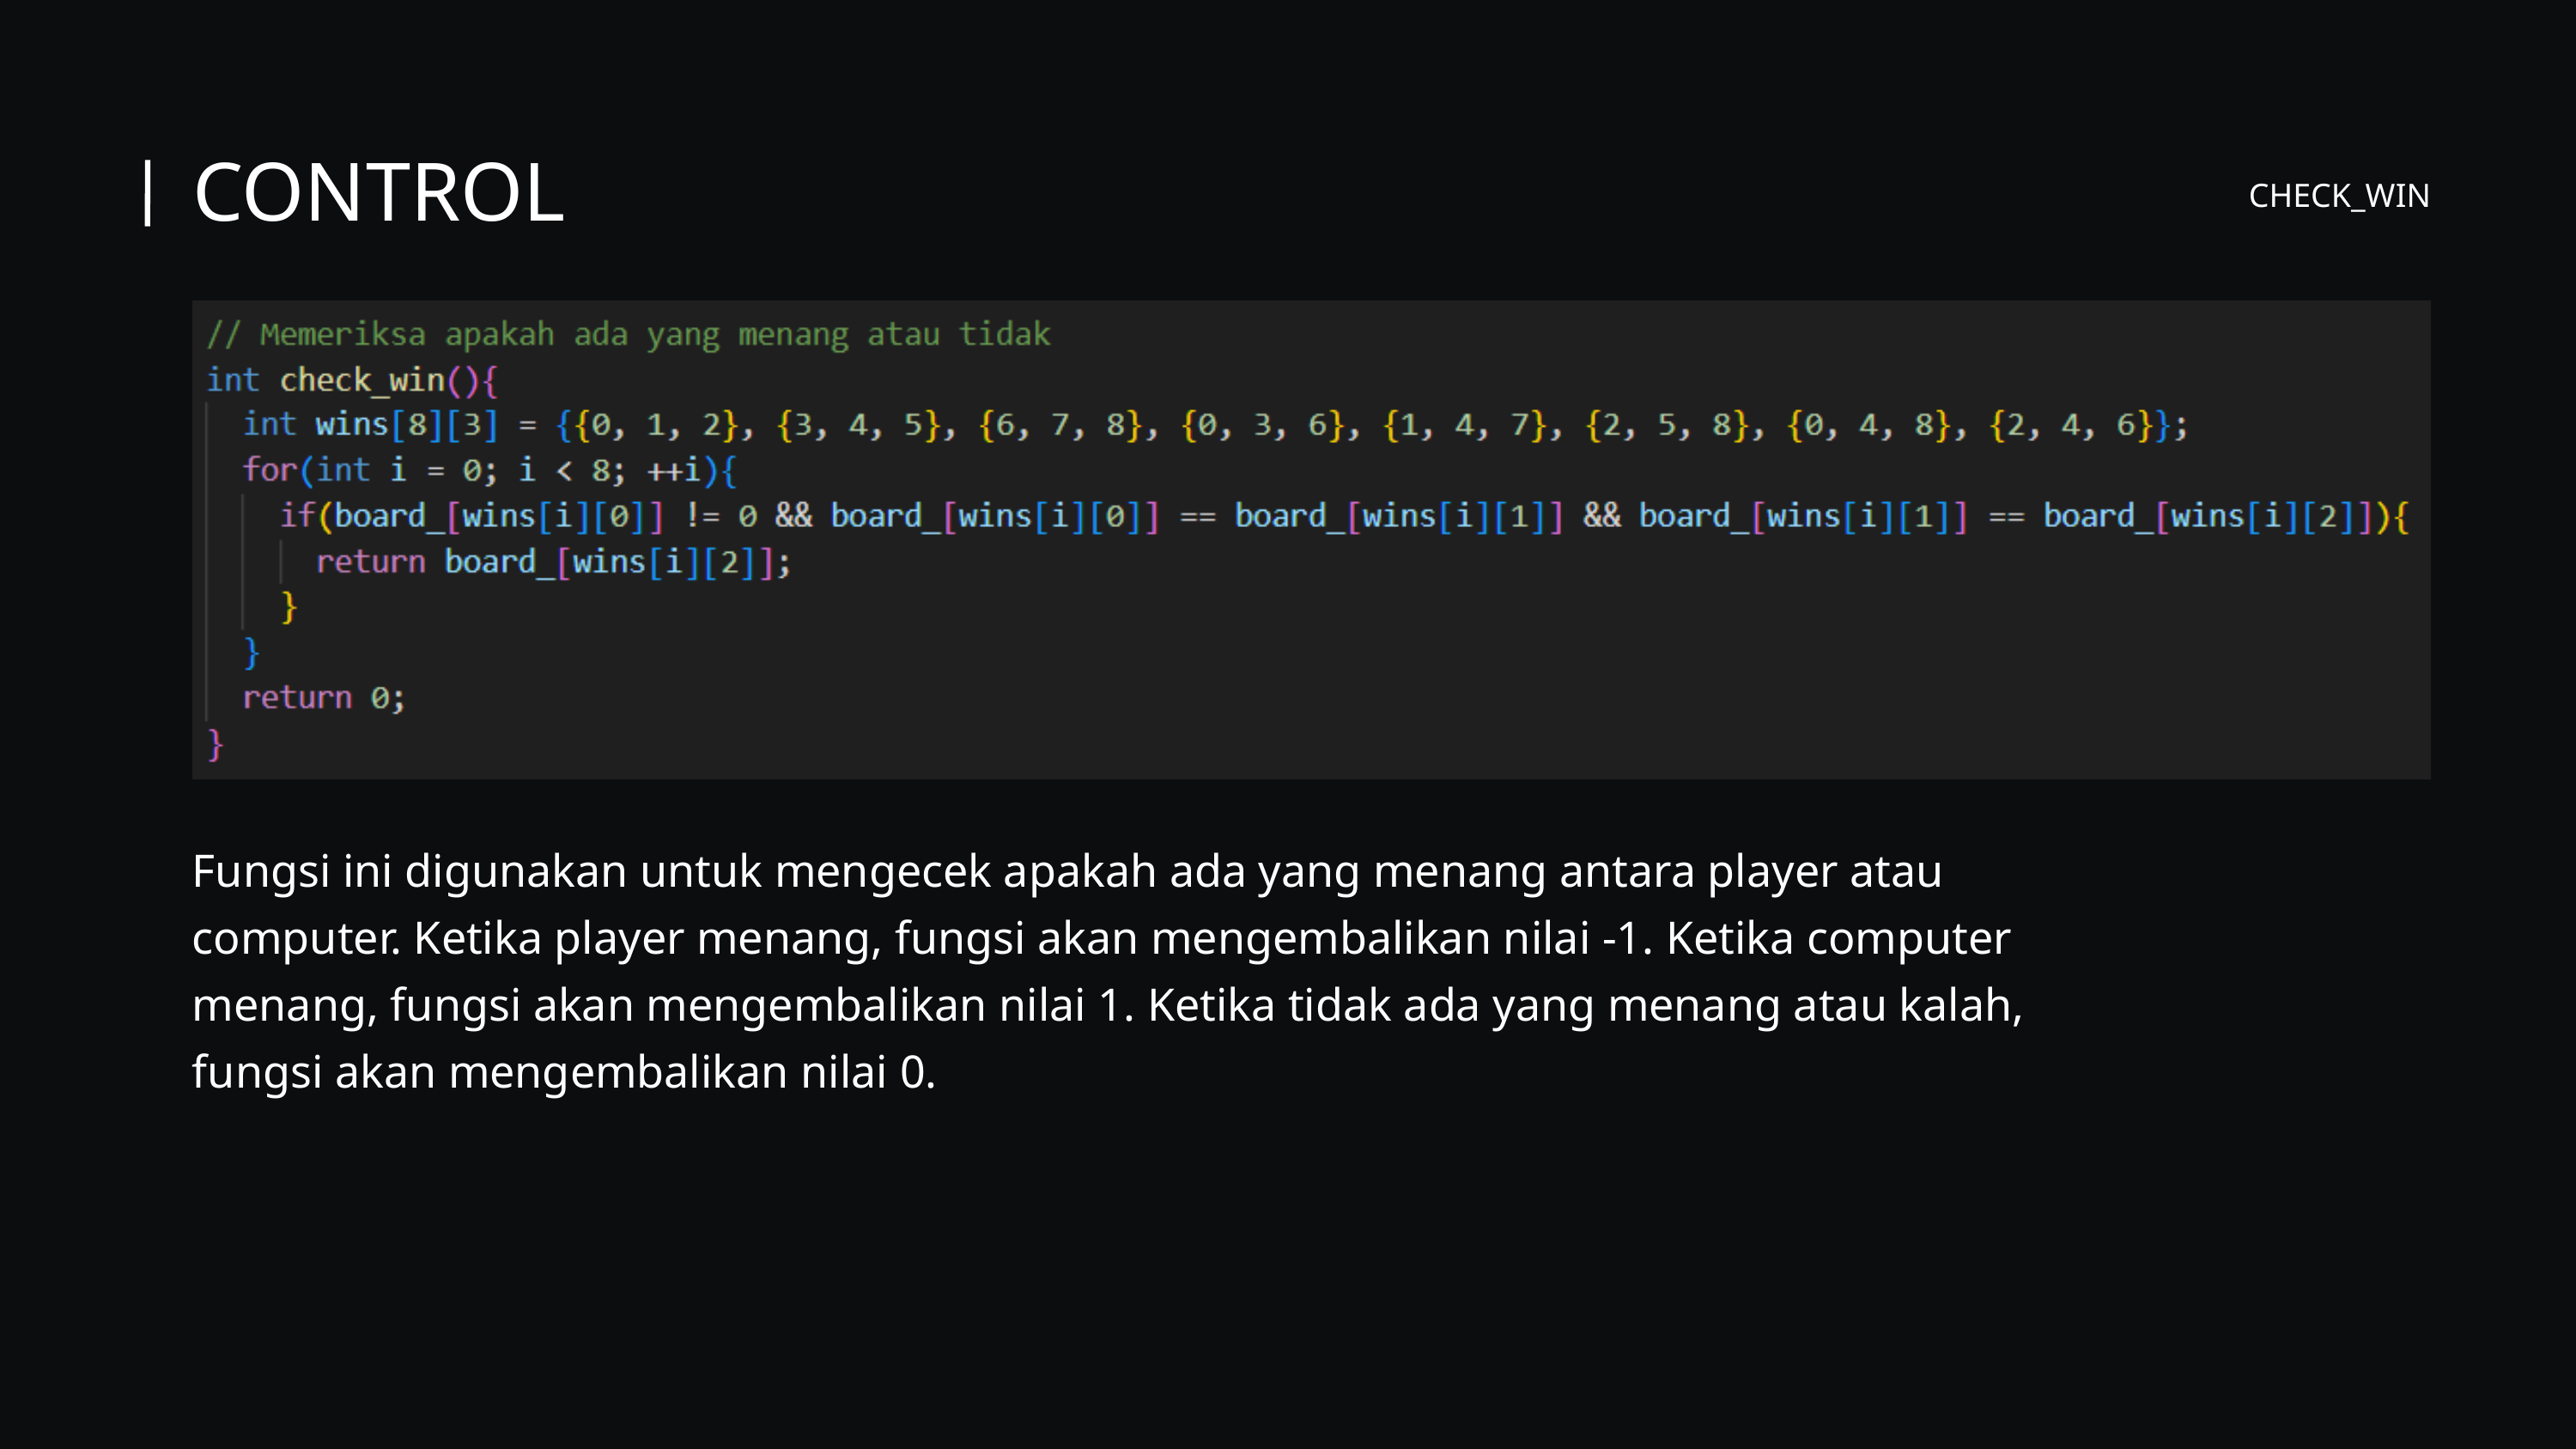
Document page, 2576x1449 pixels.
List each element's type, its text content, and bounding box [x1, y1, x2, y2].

text_box [192, 300, 2432, 779]
text_box CONTROL [192, 156, 637, 238]
text_box CHECK_WIN [2002, 168, 2432, 215]
text_box Fungsi ini digunakan untuk mengecek apakah ada yang menang antara player atau computer. Ketika player menang, fungsi akan mengembalikan nilai -1. Ketika computer menang, fungsi akan mengembalikan nilai 1. Ketika tidak ada yang menang atau kalah, fungsi akan mengembalikan nilai 0. [192, 828, 2070, 1098]
